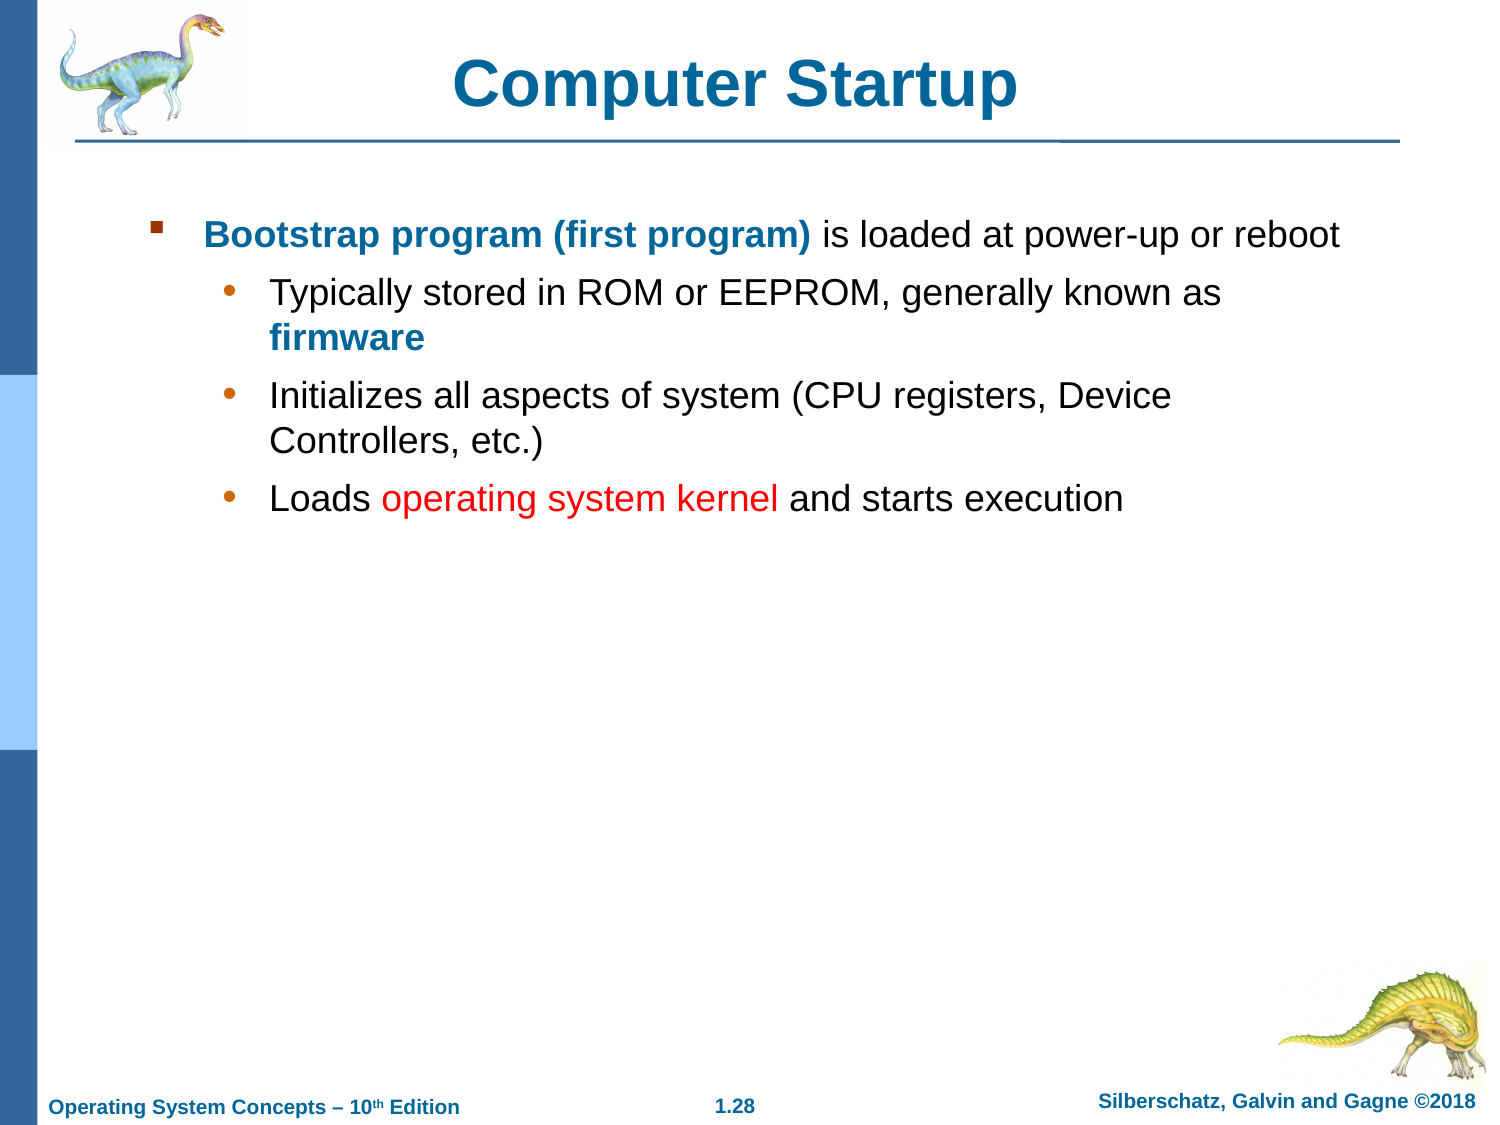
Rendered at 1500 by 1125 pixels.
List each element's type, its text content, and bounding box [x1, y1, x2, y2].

list Bootstrap program (first program) is loaded at power-up or reboot Typically stored in ROM or EEPROM, generally known as firmware Initializes all aspects of system (CPU registers, Device Controllers, etc.) Loads operating system kernel and starts execution [132, 202, 1383, 927]
picture [46, 0, 243, 149]
picture [1275, 959, 1486, 1090]
title Computer Startup [75, 33, 1398, 128]
